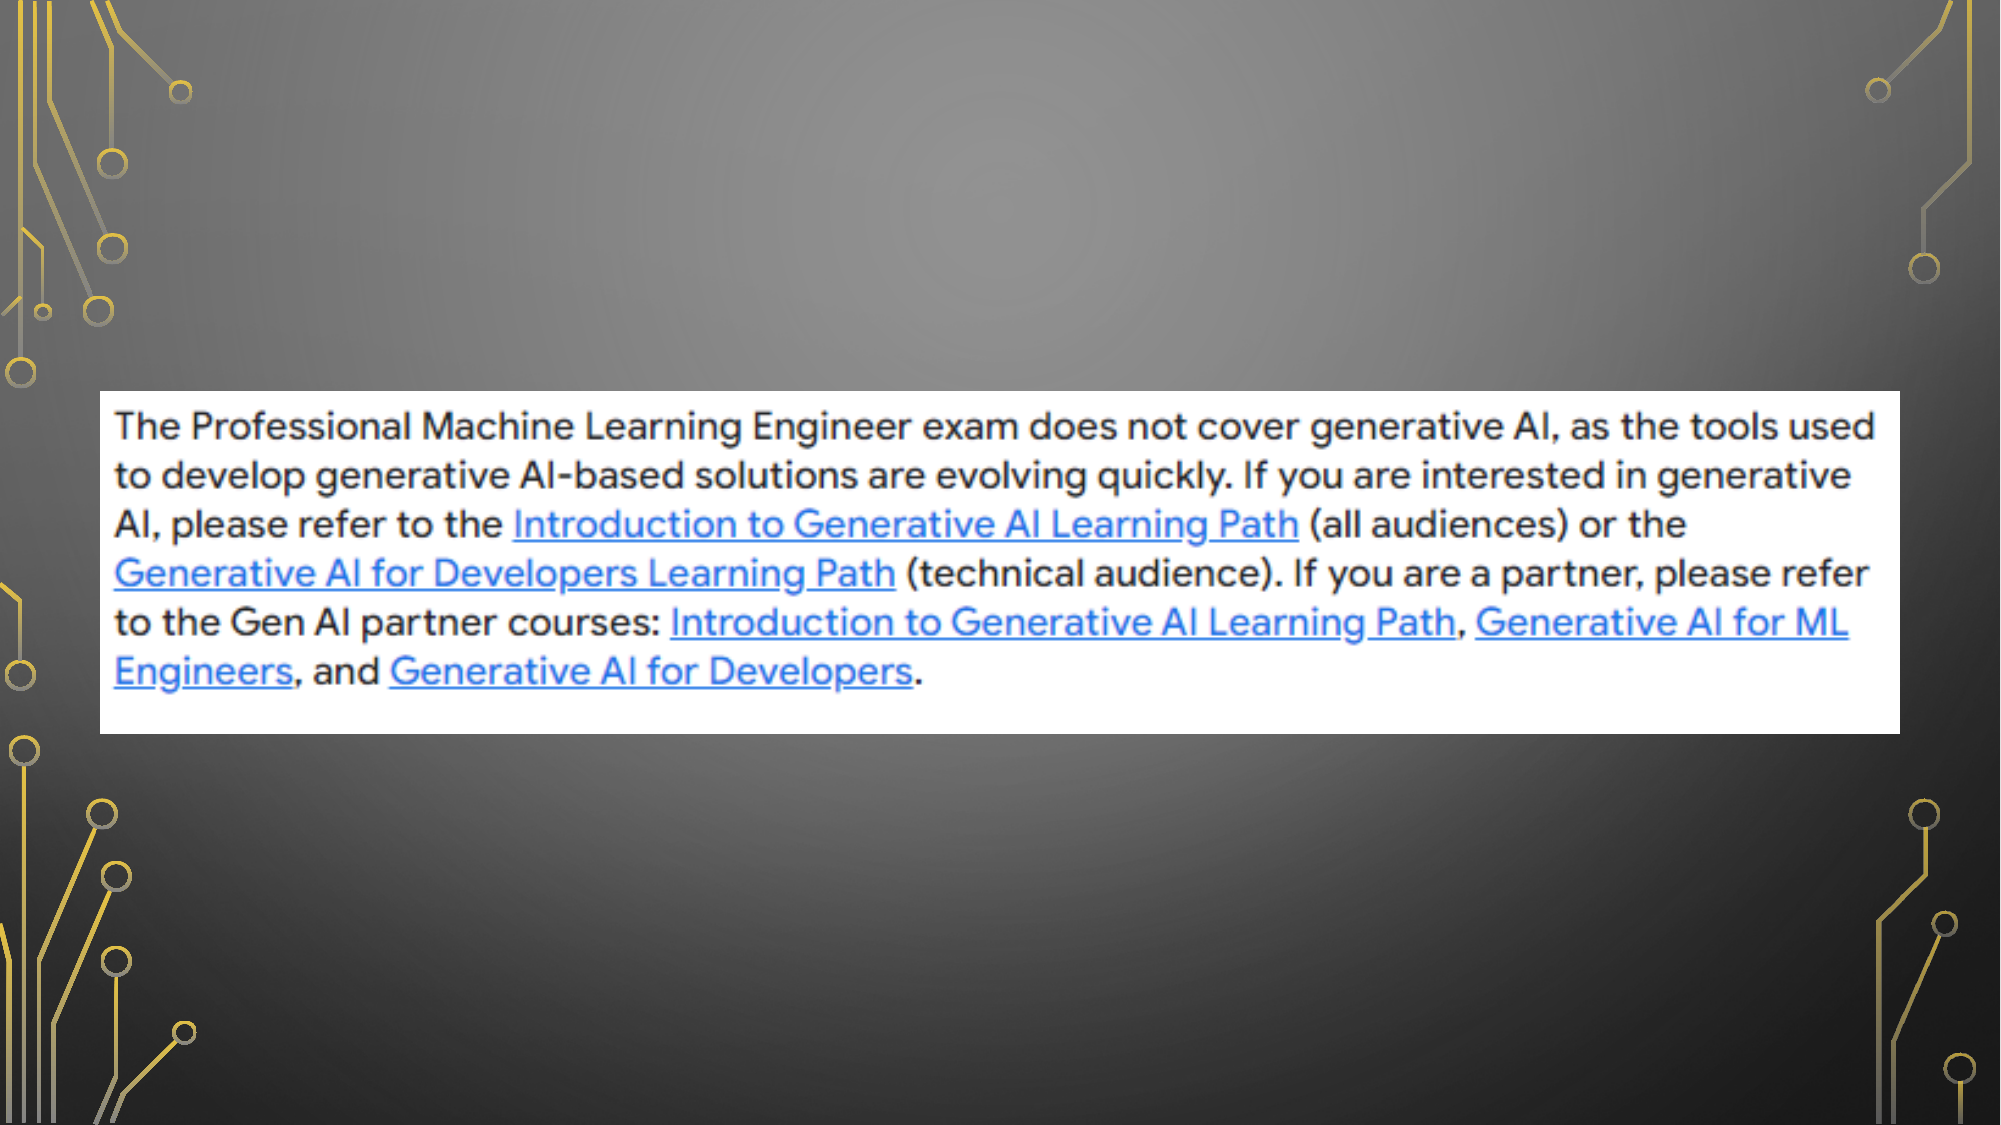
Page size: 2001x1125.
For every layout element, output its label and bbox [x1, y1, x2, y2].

picture [99, 391, 1901, 734]
